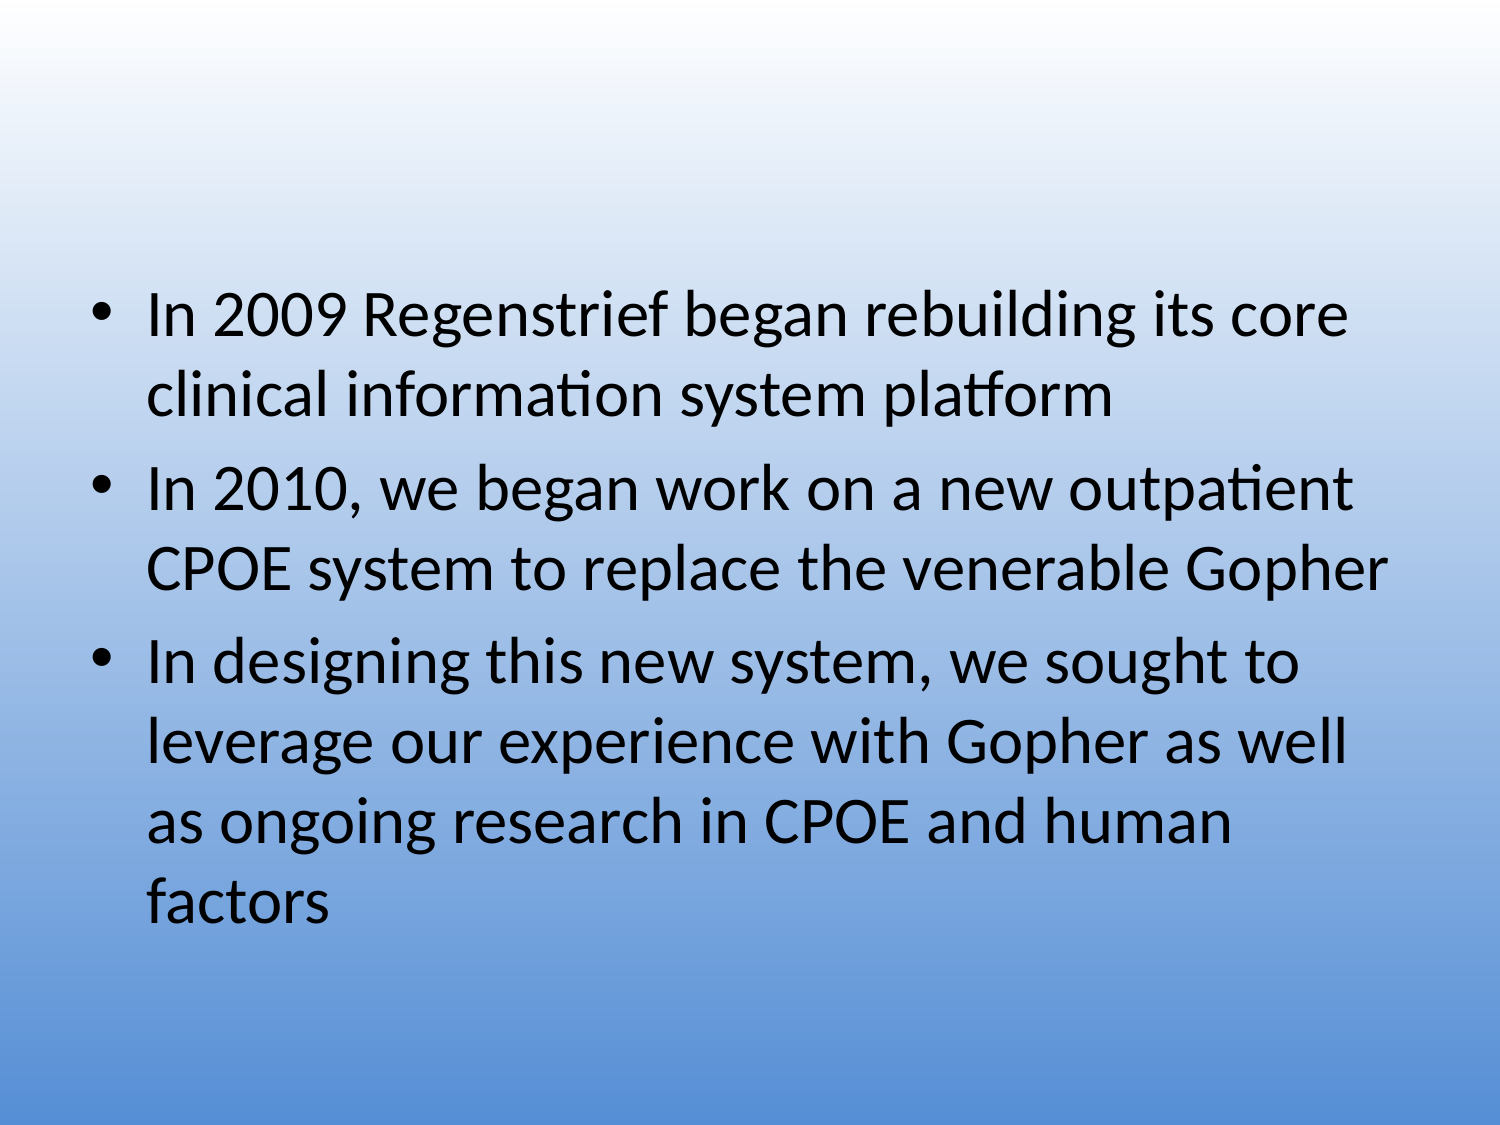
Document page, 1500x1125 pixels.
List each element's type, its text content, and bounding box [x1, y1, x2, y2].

list In 2009 Regenstrief began rebuilding its core clinical information system platform In 2010, we began work on a new outpatient CPOE system to replace the venerable Gopher In designing this new system, we sought to leverage our experience with Gopher as well as ongoing research in CPOE and human factors [75, 262, 1425, 1005]
